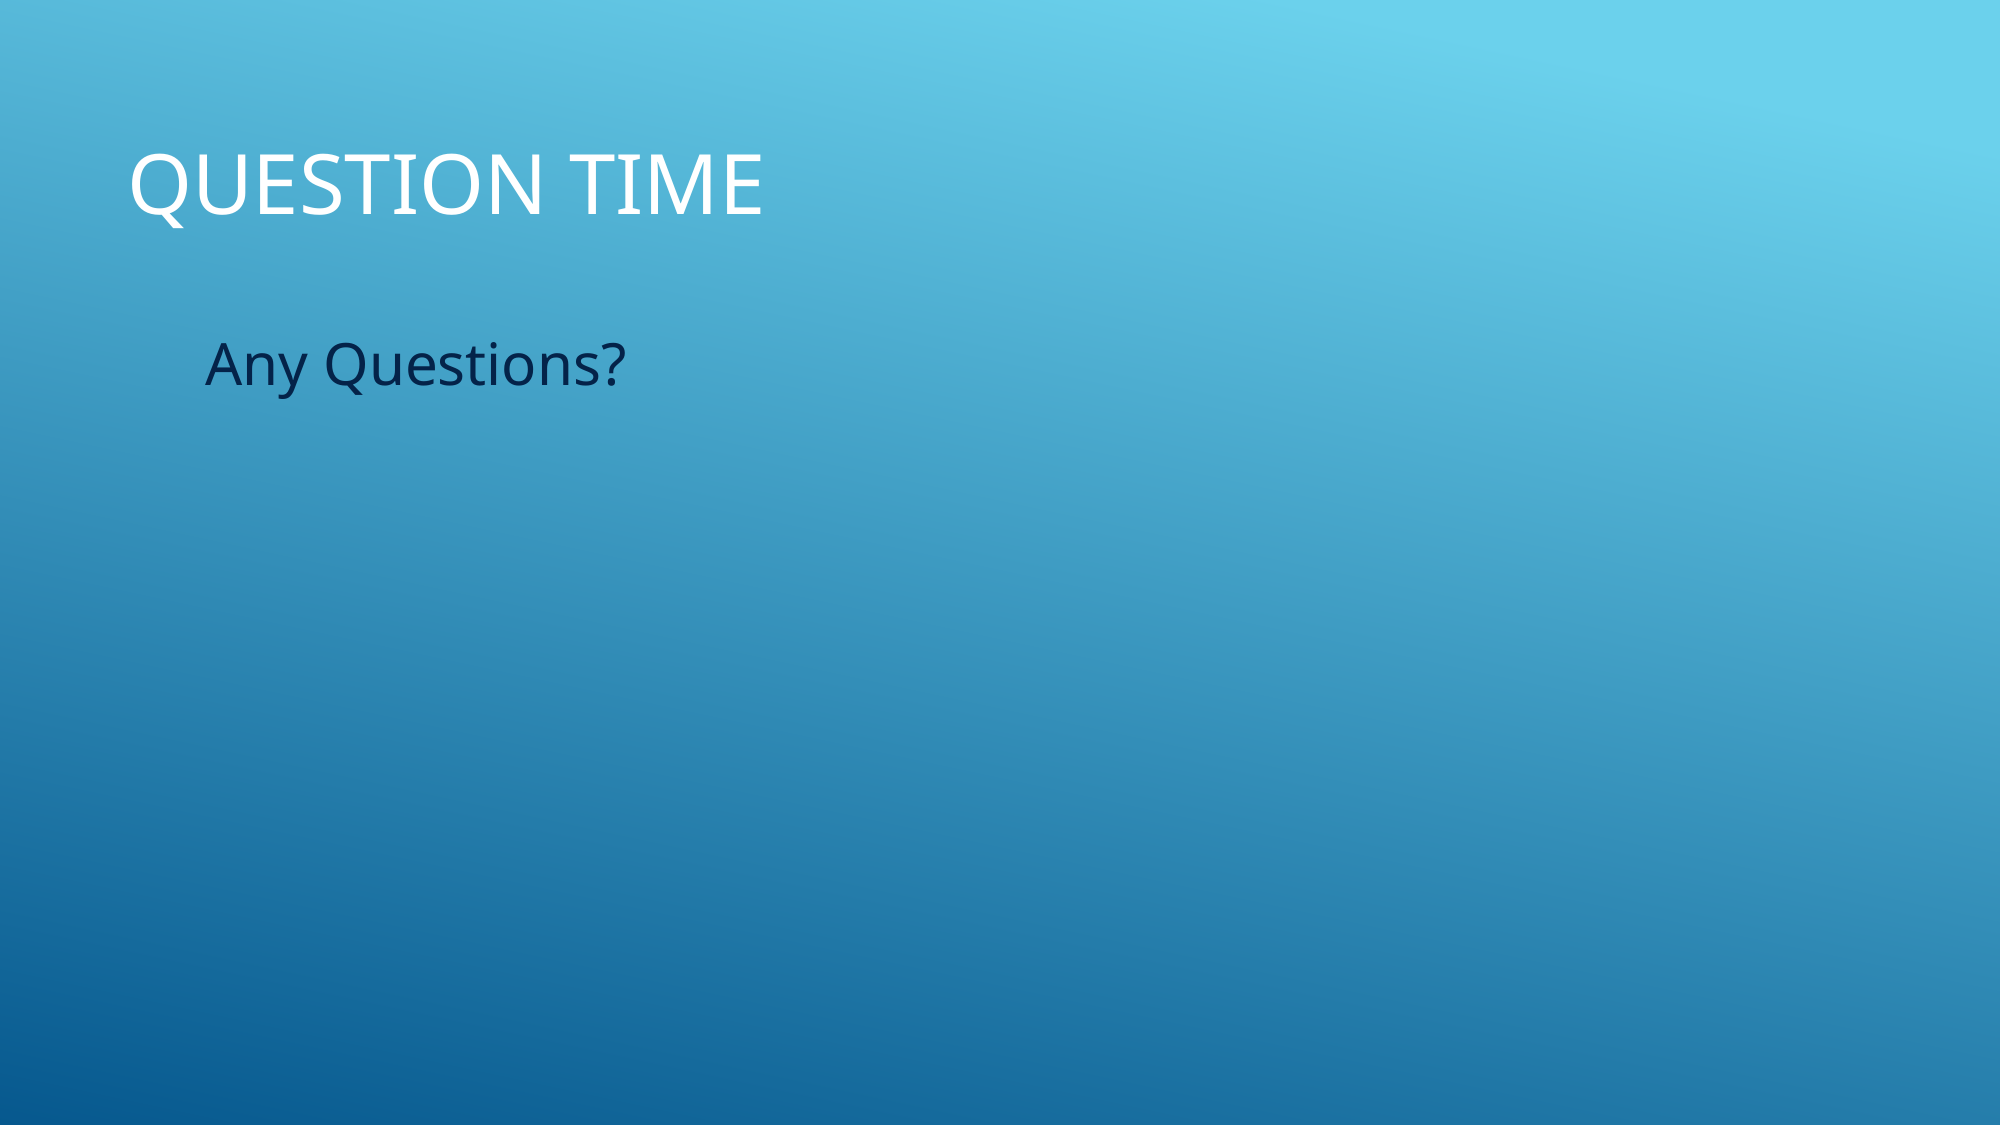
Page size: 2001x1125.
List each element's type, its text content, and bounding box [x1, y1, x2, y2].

text_box Any Questions? [190, 319, 1966, 405]
title Question time [112, 112, 1000, 239]
